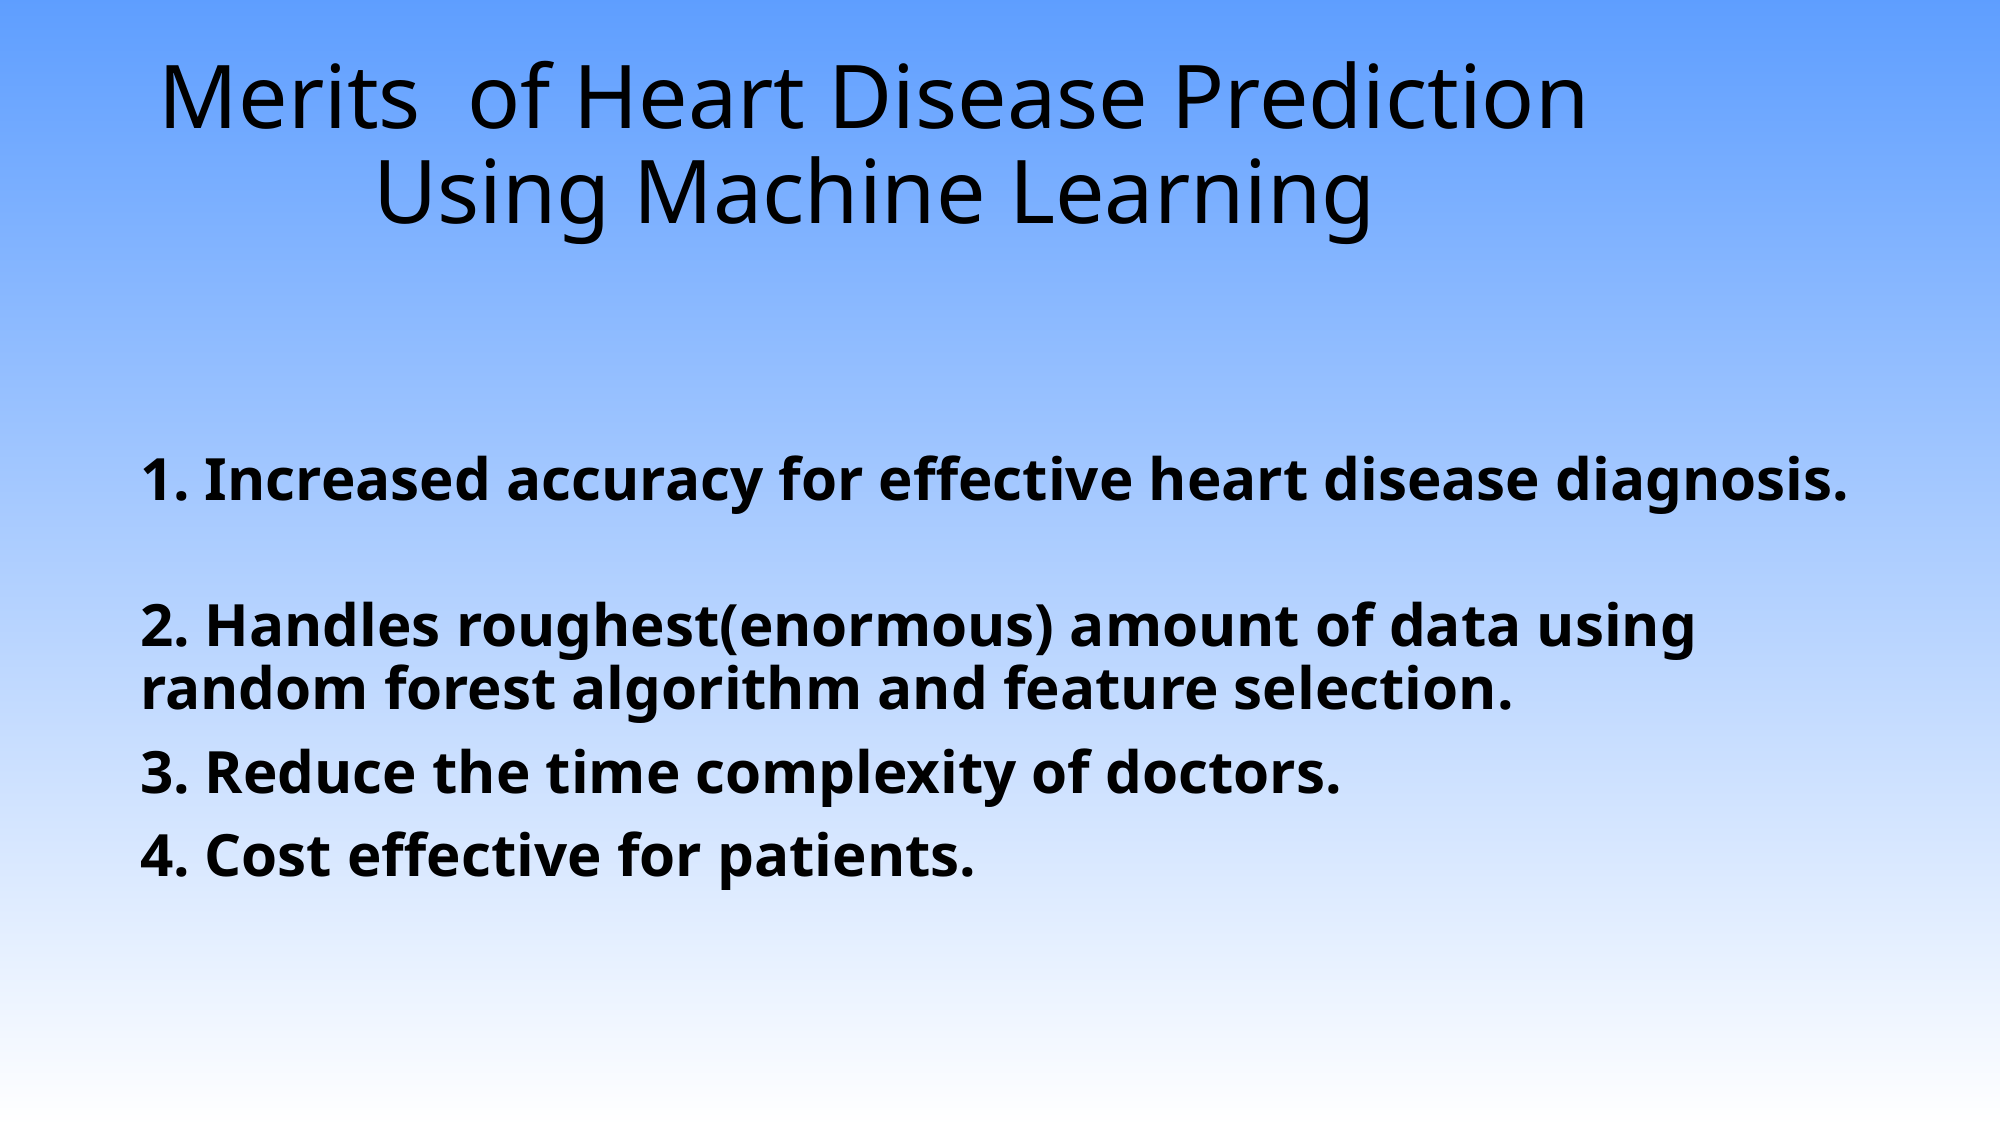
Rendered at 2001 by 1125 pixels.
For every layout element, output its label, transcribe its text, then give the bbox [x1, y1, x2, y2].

list 1. Increased accuracy for effective heart disease diagnosis. 2. Handles roughest(enormous) amount of data using random forest algorithm and feature selection. 3. Reduce the time complexity of doctors. 4. Cost effective for patients. [125, 351, 1875, 1000]
title Merits of Heart Disease Prediction Using Machine Learning [125, 45, 1625, 253]
